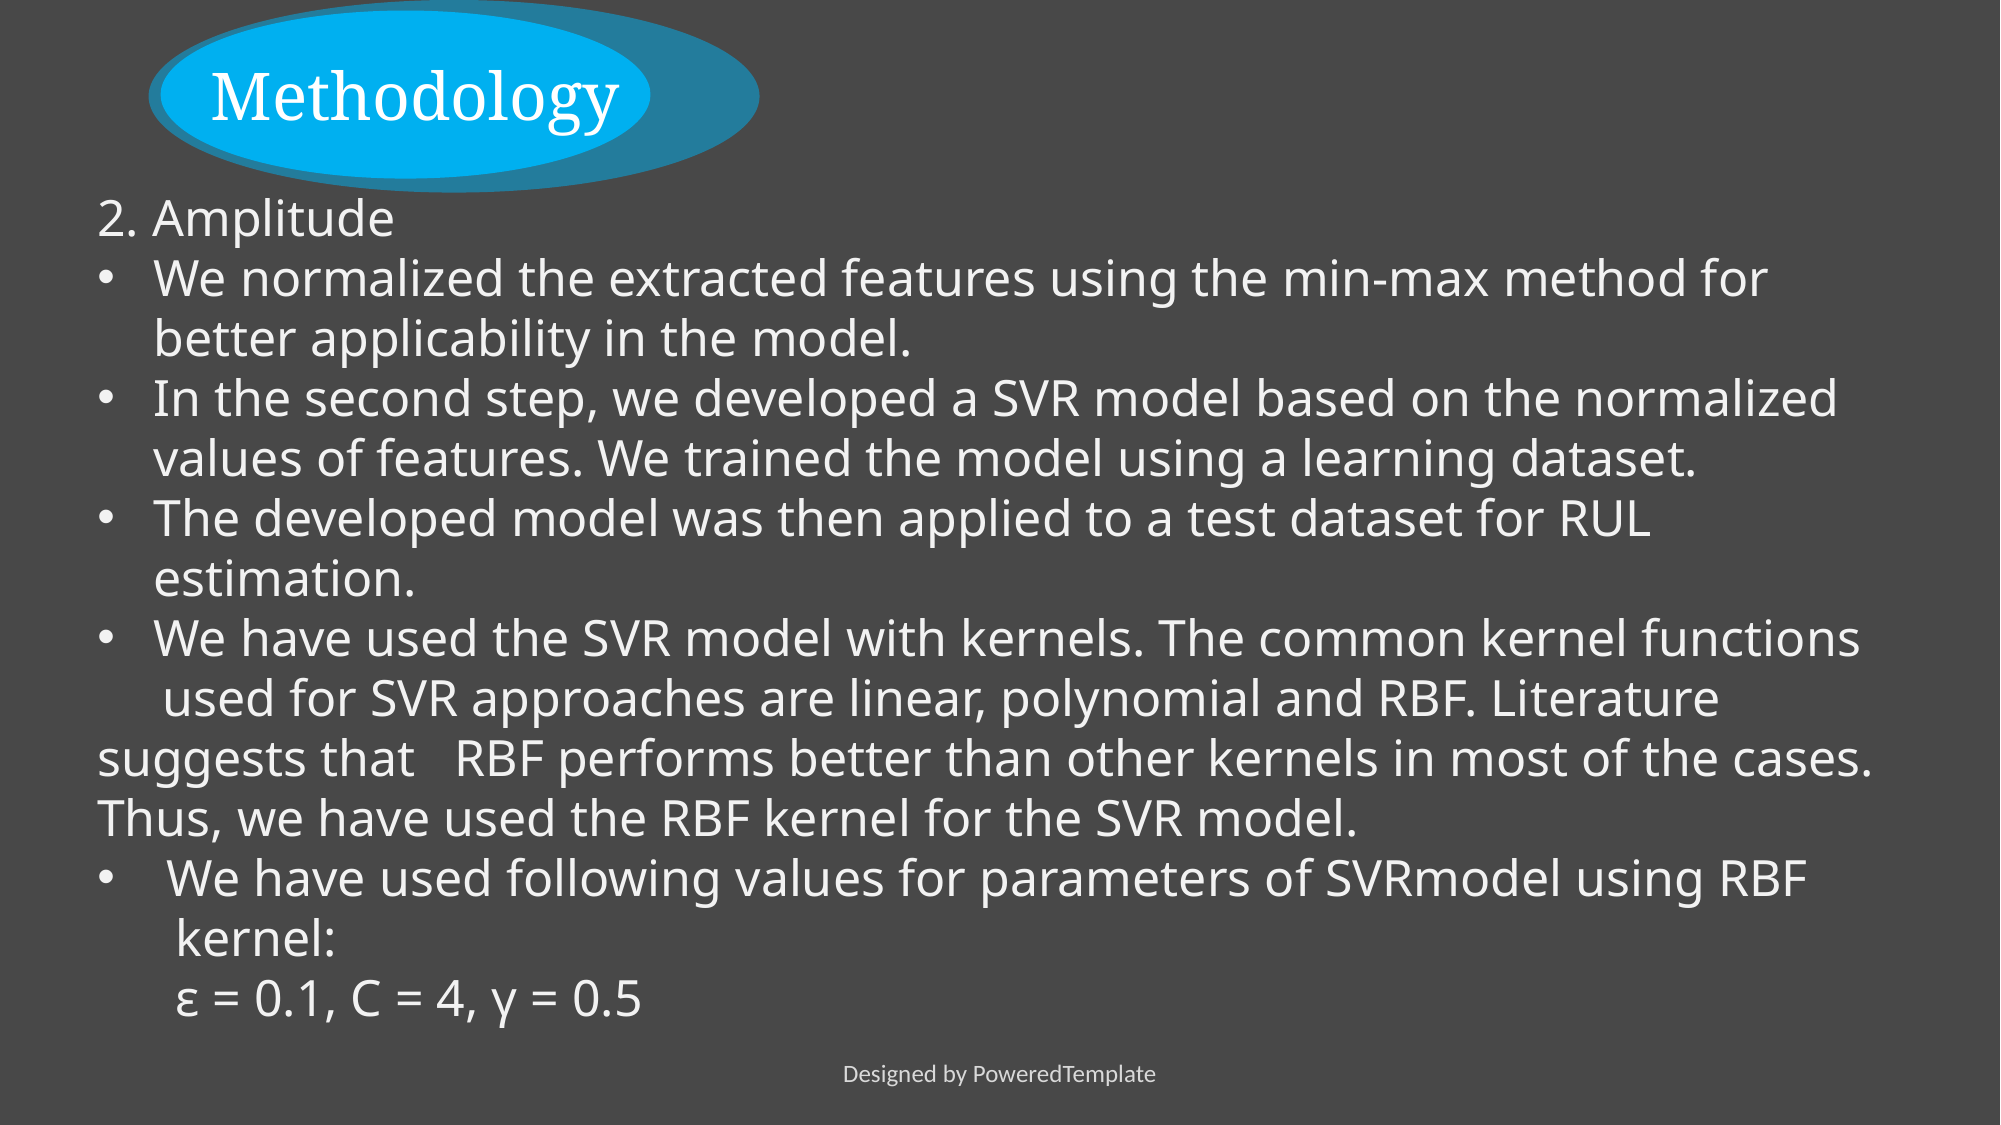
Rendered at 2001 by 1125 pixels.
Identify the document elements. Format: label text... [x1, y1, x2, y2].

text_box [190, 9, 621, 53]
text_box [179, 0, 761, 155]
text_box 2. Amplitude We normalized the extracted features using the min-max method for better applicability in the model. In the second step, we developed a SVR model based on the normalized values of features. We trained the model using a learning dataset. The developed model was then applied to a test dataset for RUL estimation. We have used the SVR model with kernels. The common kernel functions used for SVR approaches are linear, polynomial and RBF. Literature suggests that RBF performs better than other kernels in most of the cases. Thus, we have used the RBF kernel for the SVR model. We have used following values for parameters of SVRmodel using RBF kernel: ε = 0.1, C = 4, γ = 0.5 [82, 178, 1905, 1034]
footer Designed by PoweredTemplate [662, 1042, 1338, 1103]
title Methodology [148, 53, 699, 178]
